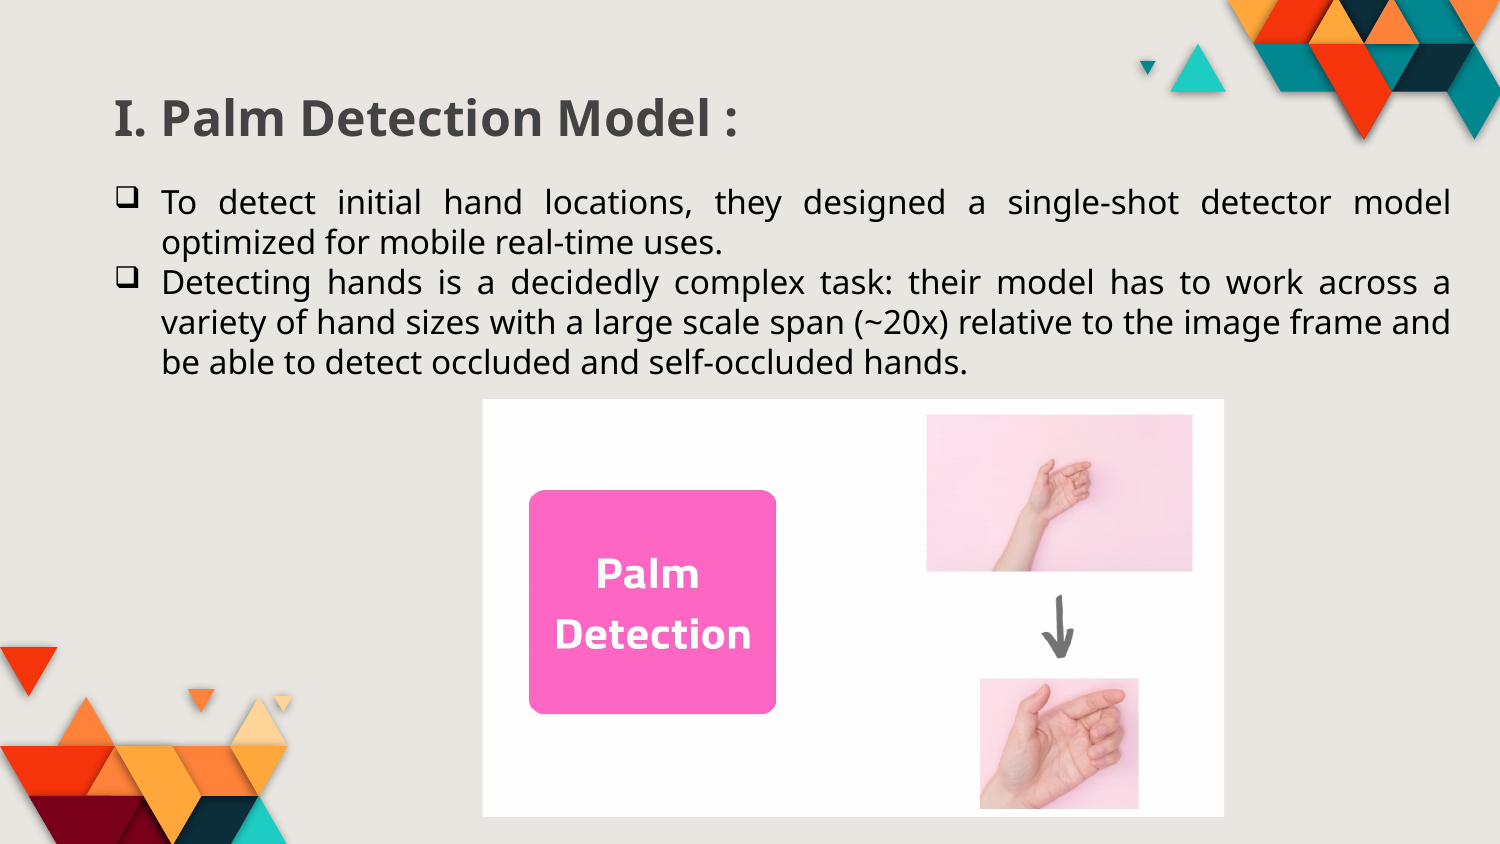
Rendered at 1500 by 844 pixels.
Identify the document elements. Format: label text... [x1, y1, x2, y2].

picture [482, 399, 1225, 817]
text_box I. Palm Detection Model : To detect initial hand locations, they designed a single-shot detector model optimized for mobile real-time uses. Detecting hands is a decidedly complex task: their model has to work across a variety of hand sizes with a large scale span (~20x) relative to the image frame and be able to detect occluded and self-occluded hands. [99, 79, 1469, 469]
